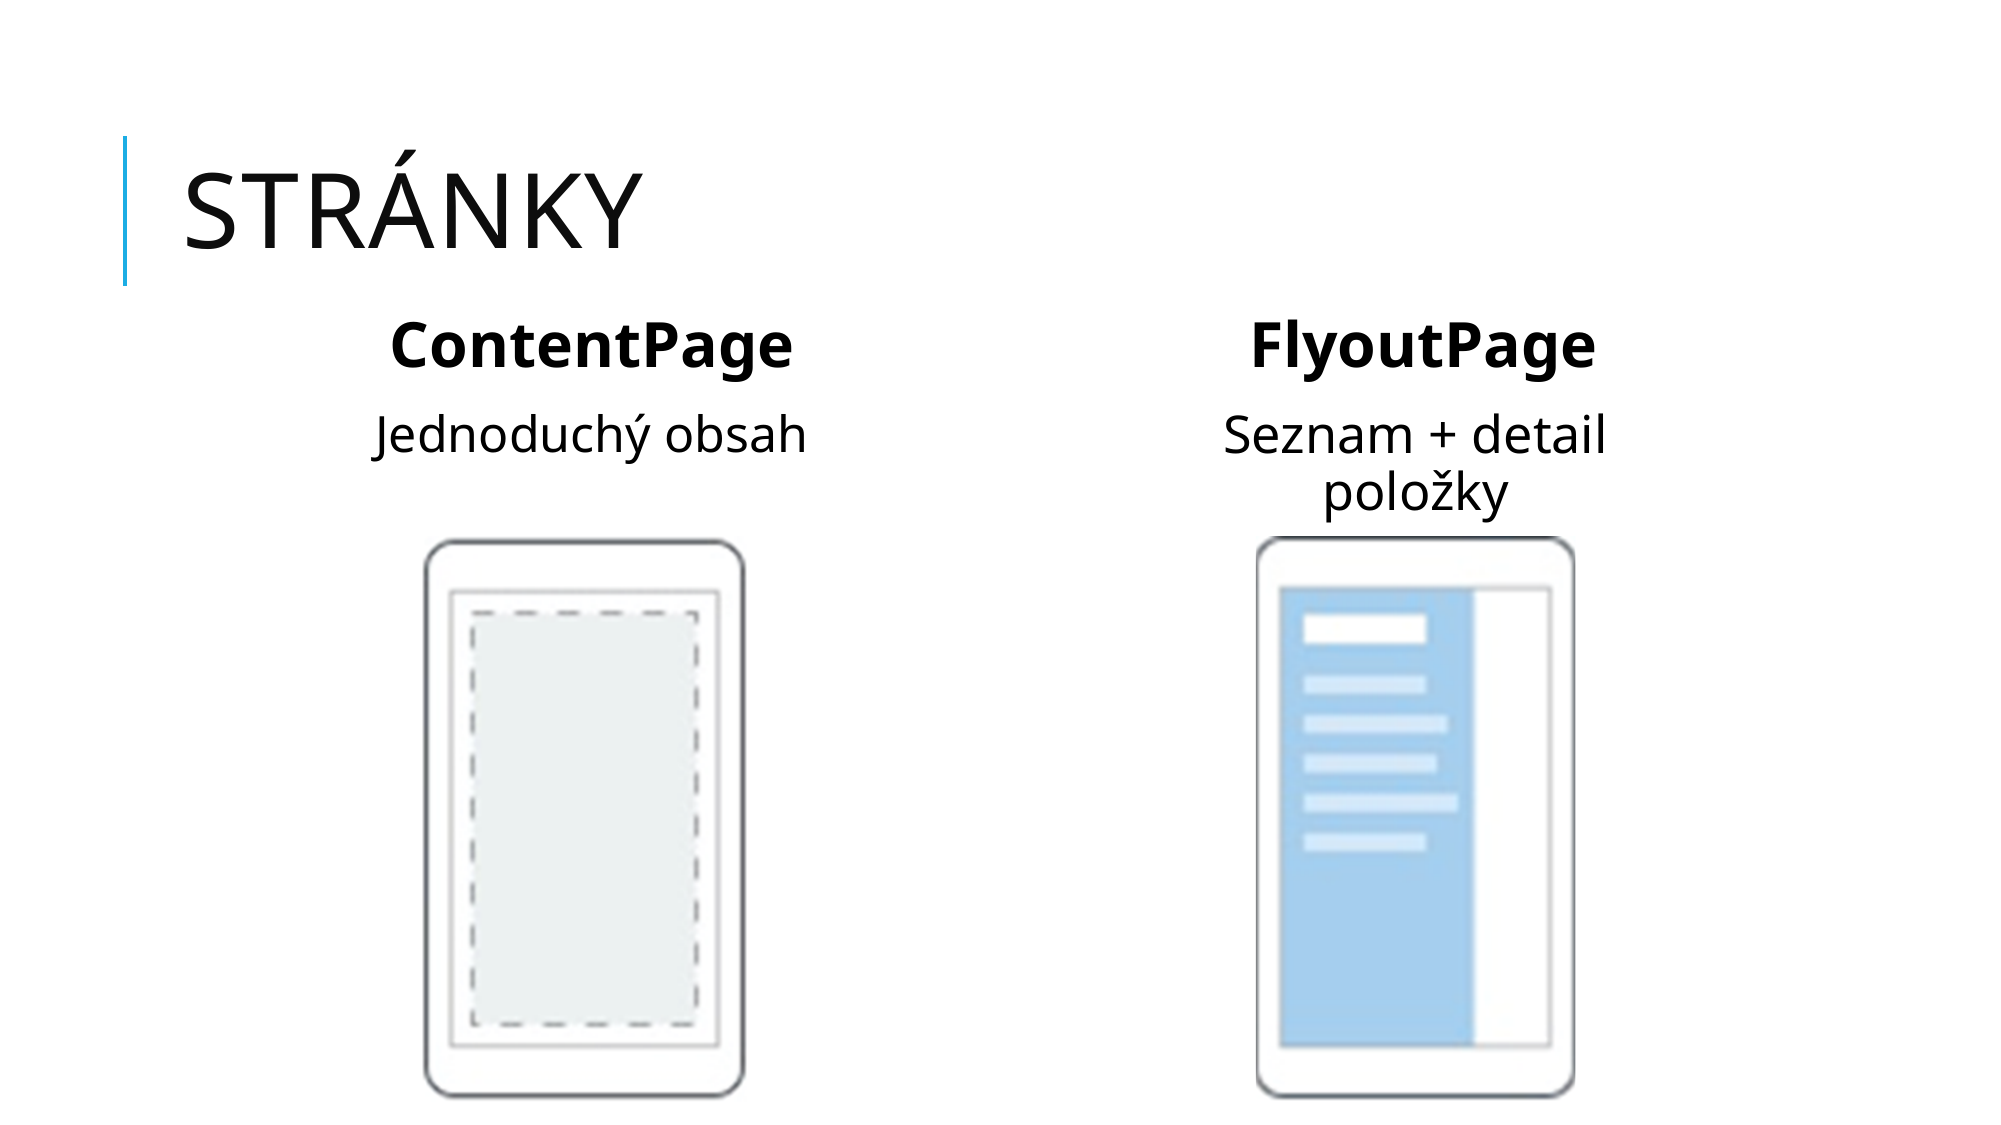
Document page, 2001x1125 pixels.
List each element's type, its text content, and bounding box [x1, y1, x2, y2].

list ContentPage Jednoduchý obsah [337, 297, 832, 1067]
text_box FlyoutPage Seznam + detail položky [1168, 297, 1663, 1067]
picture [421, 536, 748, 1102]
picture [1255, 536, 1576, 1102]
title Stránky [168, 96, 1763, 342]
